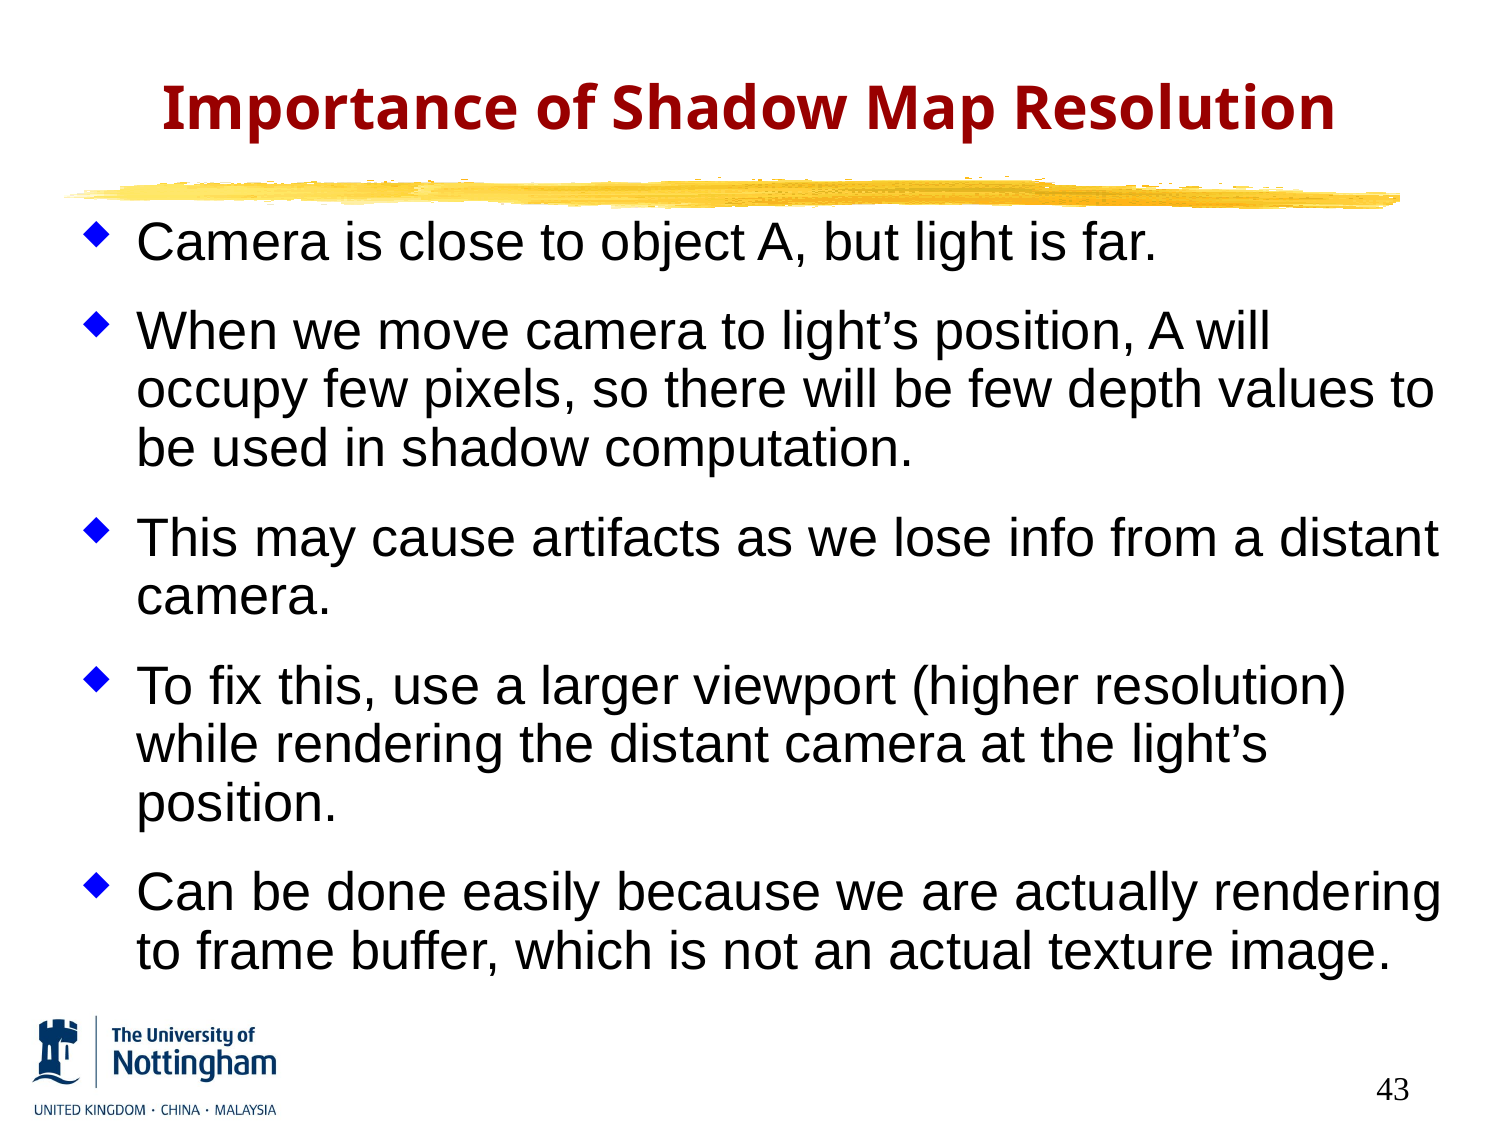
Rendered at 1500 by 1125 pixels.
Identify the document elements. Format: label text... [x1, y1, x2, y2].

list Camera is close to object A, but light is far. When we move camera to light’s position, A will occupy few pixels, so there will be few depth values to be used in shadow computation. This may cause artifacts as we lose info from a distant camera. To fix this, use a larger viewport (higher resolution) while rendering the distant camera at the light’s position. Can be done easily because we are actually rendering to frame buffer, which is not an actual texture image. [65, 205, 1468, 1001]
title Importance of Shadow Map Resolution [112, 37, 1388, 173]
picture [23, 1011, 293, 1125]
slide_number 42 [1074, 1056, 1426, 1117]
picture [64, 172, 1400, 216]
